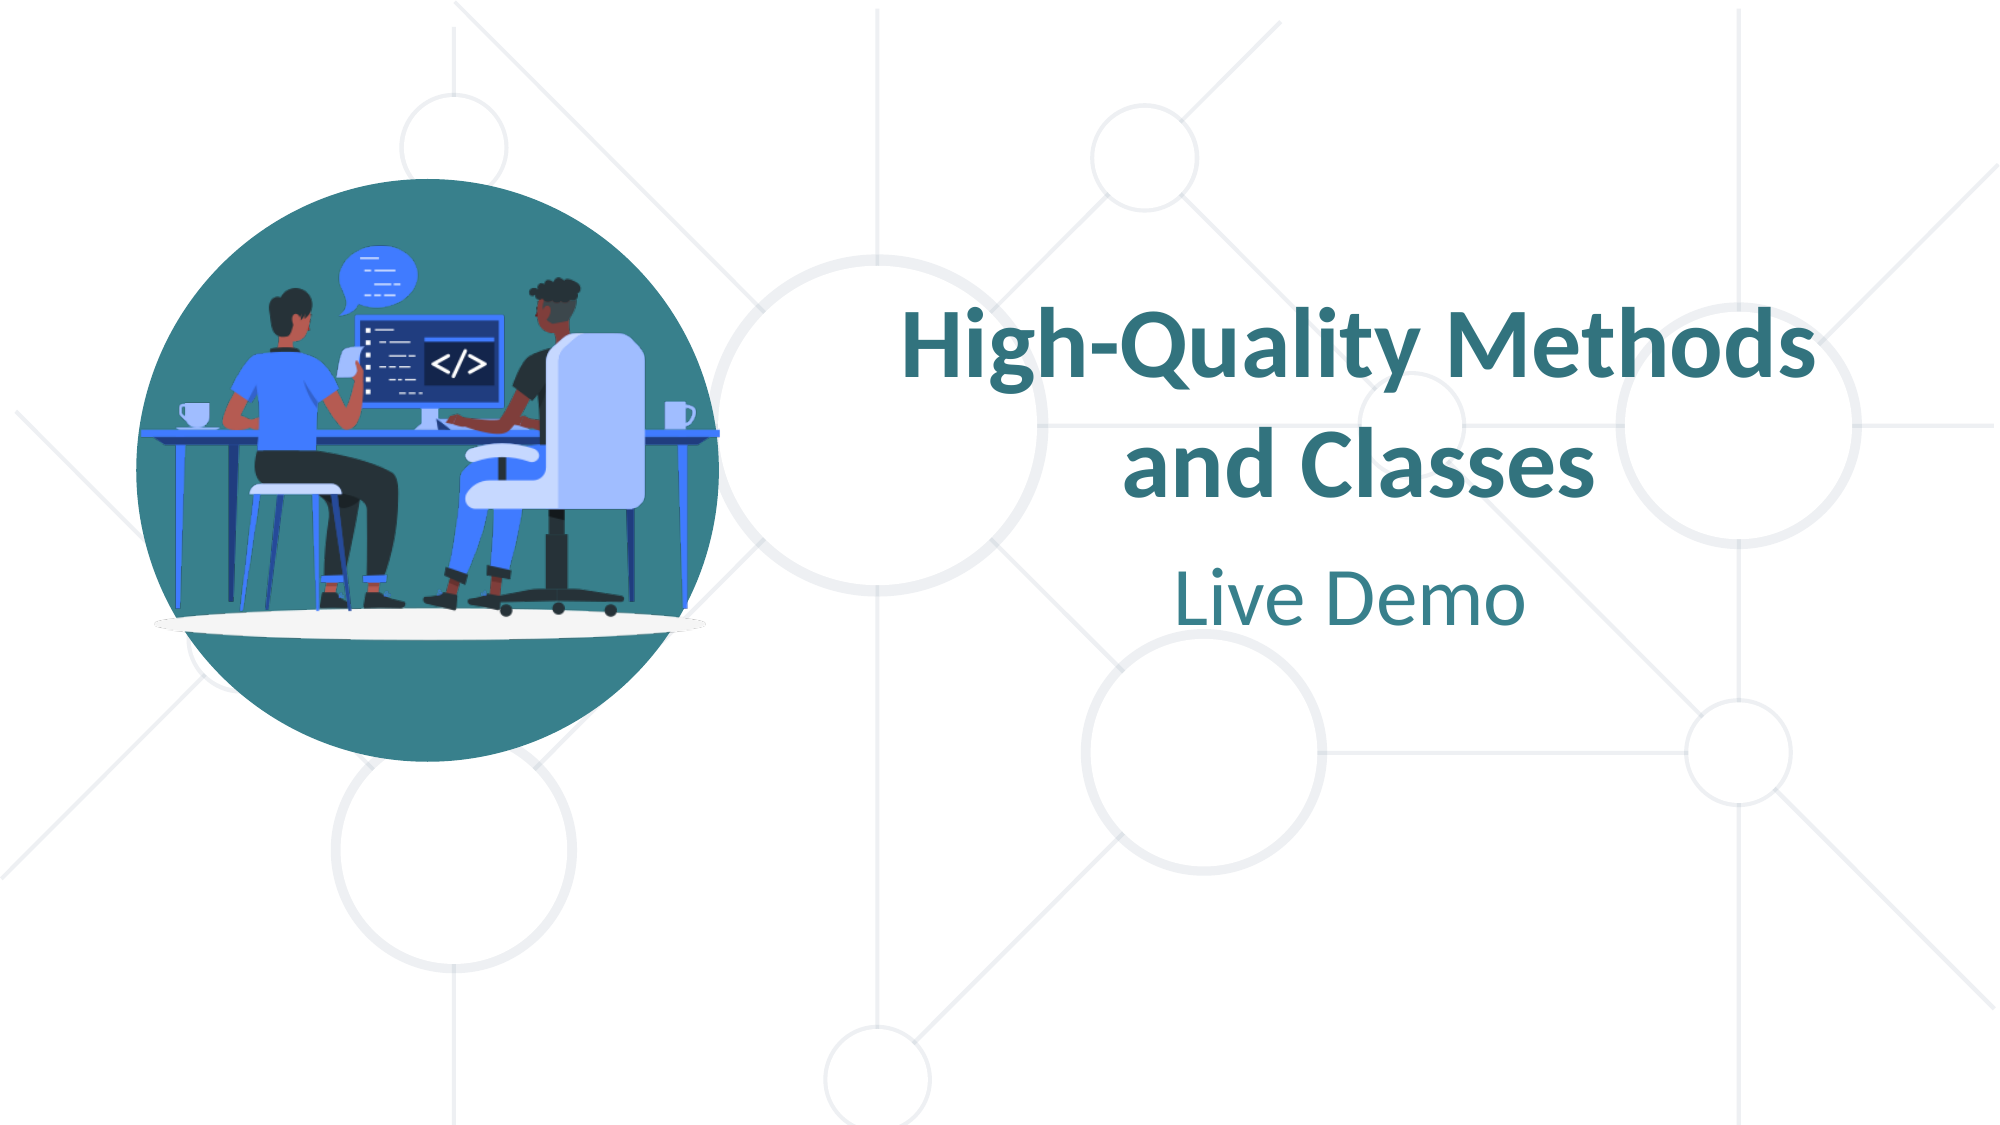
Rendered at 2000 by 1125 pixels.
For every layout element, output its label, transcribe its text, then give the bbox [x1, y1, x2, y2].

picture [75, 42, 785, 752]
subtitle Live Demo [789, 526, 1916, 653]
title High-Quality Methods and Classes [795, 271, 1924, 523]
